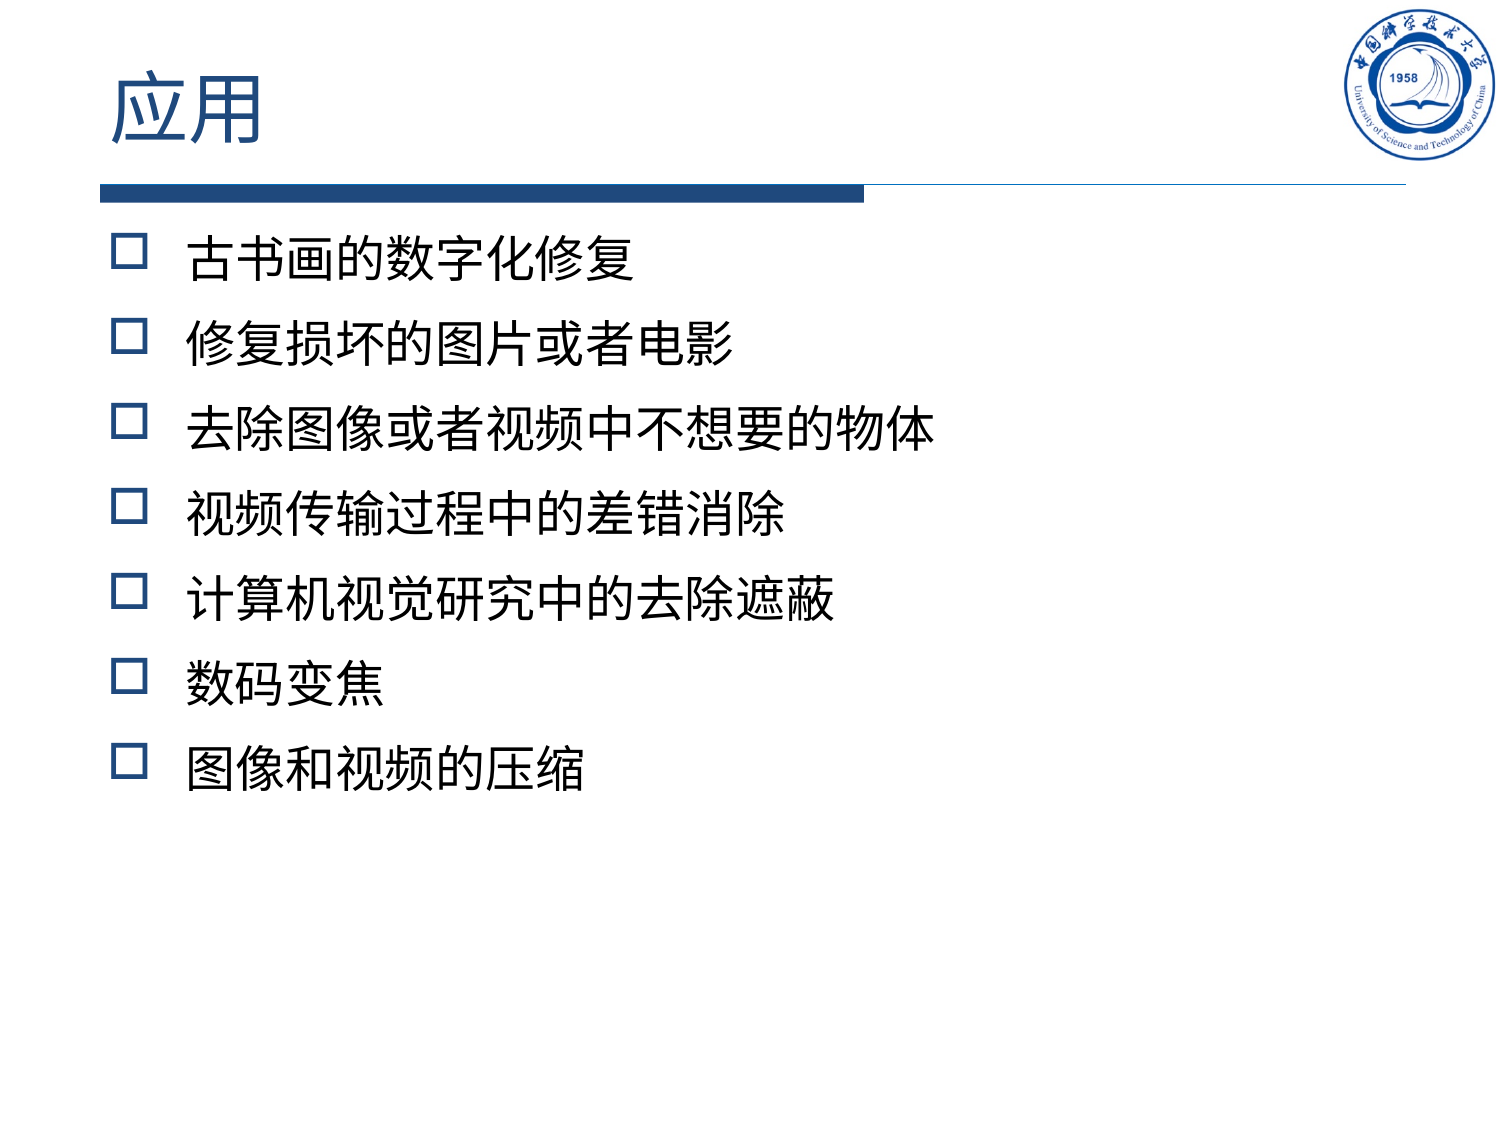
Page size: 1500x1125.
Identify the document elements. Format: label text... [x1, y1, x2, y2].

list 古书画的数字化修复 修复损坏的图片或者电影 去除图像或者视频中不想要的物体 视频传输过程中的差错消除 计算机视觉研究中的去除遮蔽 数码变焦 图像和视频的压缩 [92, 220, 1406, 1035]
picture [1333, 1, 1500, 161]
title 应用 [94, 50, 1407, 161]
